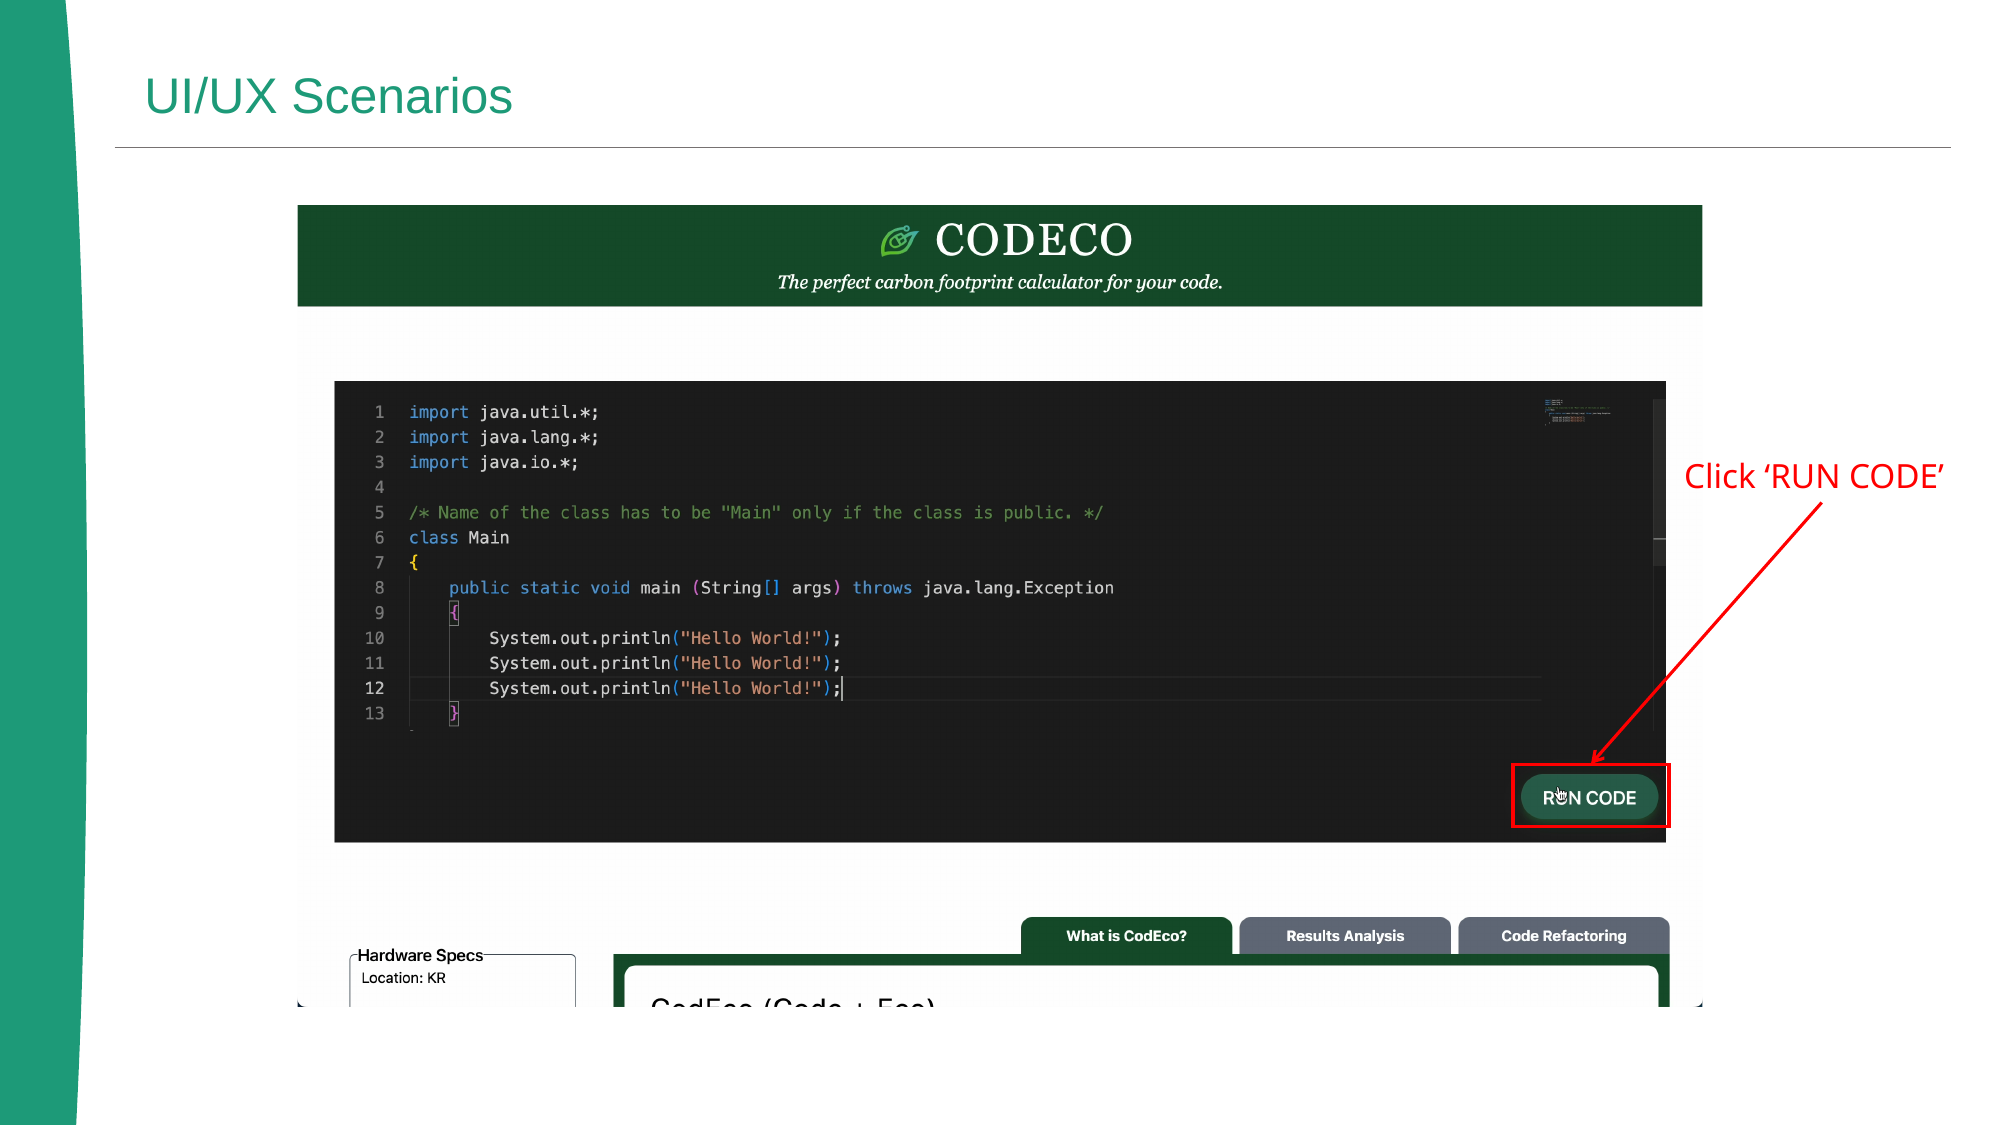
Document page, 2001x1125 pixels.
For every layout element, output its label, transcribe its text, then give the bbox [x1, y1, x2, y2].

text_box UI/UX Scenarios [129, 62, 980, 137]
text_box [1512, 447, 1975, 827]
picture [297, 205, 1703, 1007]
text_box [0, 0, 89, 1125]
